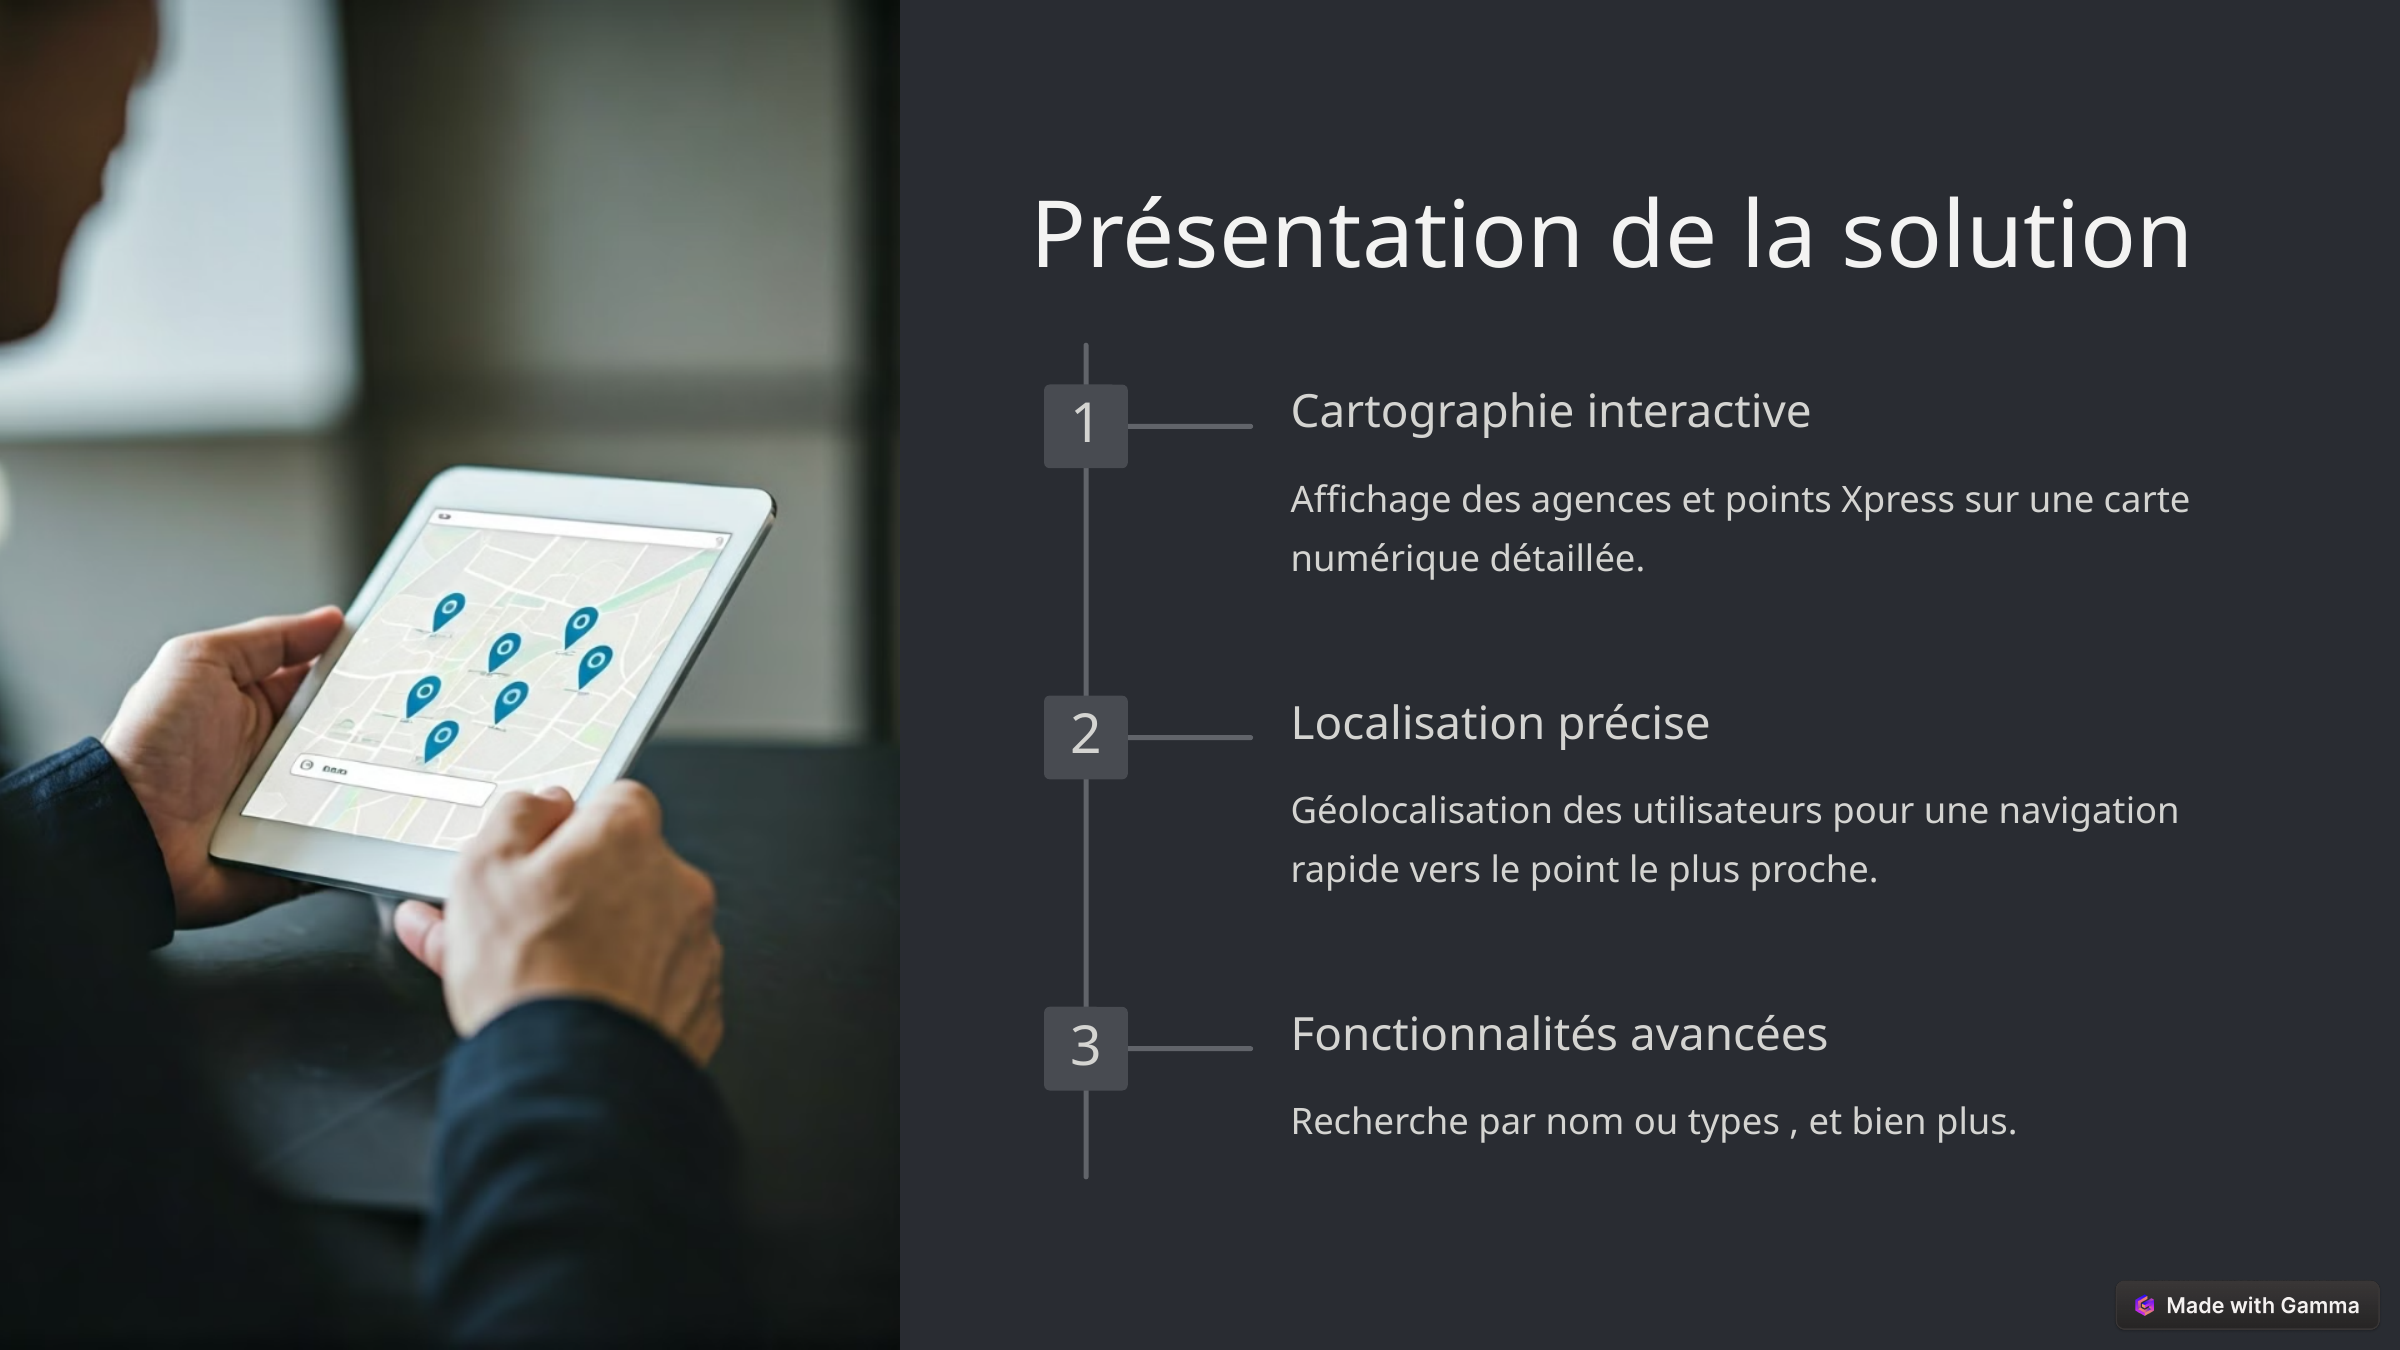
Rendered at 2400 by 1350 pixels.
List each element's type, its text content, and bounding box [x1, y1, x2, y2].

text_box Localisation précise [1290, 691, 1756, 750]
text_box [1083, 780, 1089, 1006]
text_box [1128, 1046, 1254, 1052]
text_box Affichage des agences et points Xpress sur une carte numérique détaillée. [1290, 460, 2270, 580]
text_box 1 [1069, 398, 1103, 455]
picture [0, 0, 900, 1350]
text_box Cartographie interactive [1290, 379, 1806, 438]
picture [2106, 1271, 2389, 1339]
text_box Recherche par nom ou types , et bien plus. [1290, 1082, 2270, 1143]
text_box 2 [1069, 709, 1103, 766]
text_box [1083, 342, 1089, 384]
text_box [1128, 735, 1254, 741]
text_box 3 [1069, 1020, 1103, 1077]
text_box [1044, 384, 1128, 469]
text_box [1083, 1091, 1089, 1180]
text_box [1128, 423, 1254, 429]
text_box Fonctionnalités avancées [1290, 1002, 1829, 1061]
text_box Présentation de la solution [1030, 170, 2170, 287]
text_box Géolocalisation des utilisateurs pour une navigation rapide vers le point le plus proche. [1290, 771, 2270, 891]
text_box [1044, 695, 1128, 780]
text_box [1083, 469, 1089, 695]
text_box [1044, 1006, 1128, 1091]
